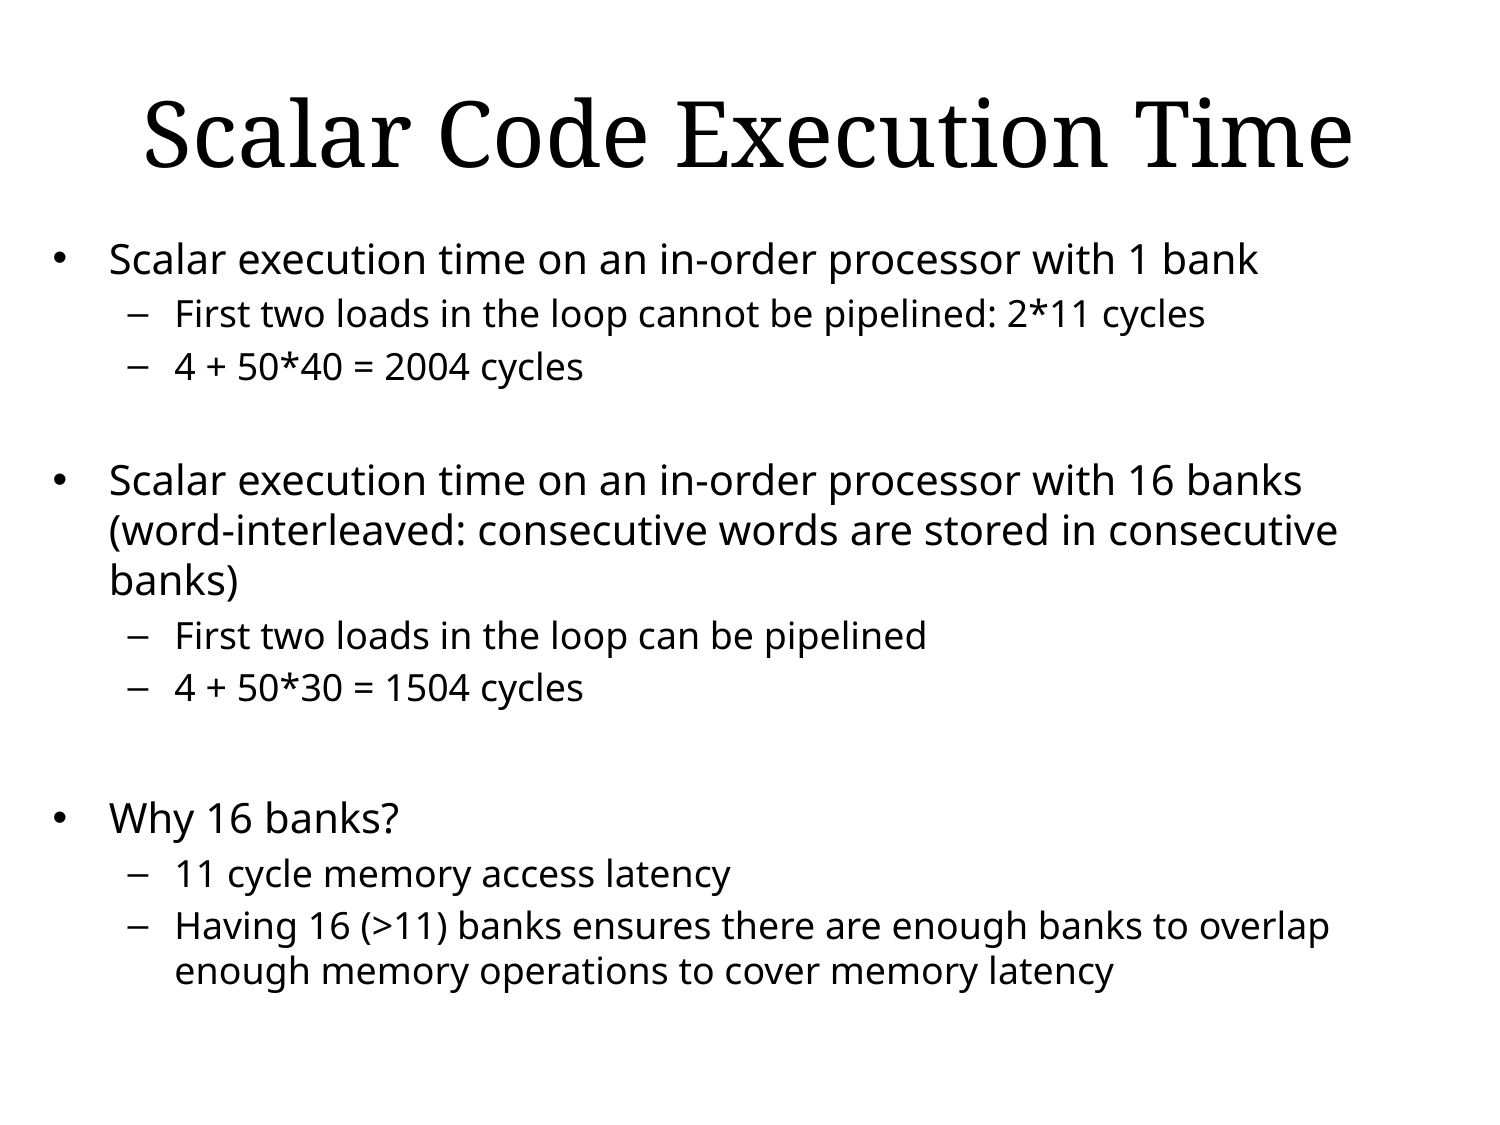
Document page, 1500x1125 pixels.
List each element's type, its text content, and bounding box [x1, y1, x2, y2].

title Scalar Code Execution Time [75, 37, 1425, 224]
list Scalar execution time on an in-order processor with 1 bank First two loads in the loop cannot be pipelined: 2*11 cycles 4 + 50*40 = 2004 cycles Scalar execution time on an in-order processor with 16 banks (word-interleaved: consecutive words are stored in consecutive banks) First two loads in the loop can be pipelined 4 + 50*30 = 1504 cycles Why 16 banks? 11 cycle memory access latency Having 16 (>11) banks ensures there are enough banks to overlap enough memory operations to cover memory latency [37, 224, 1450, 1078]
